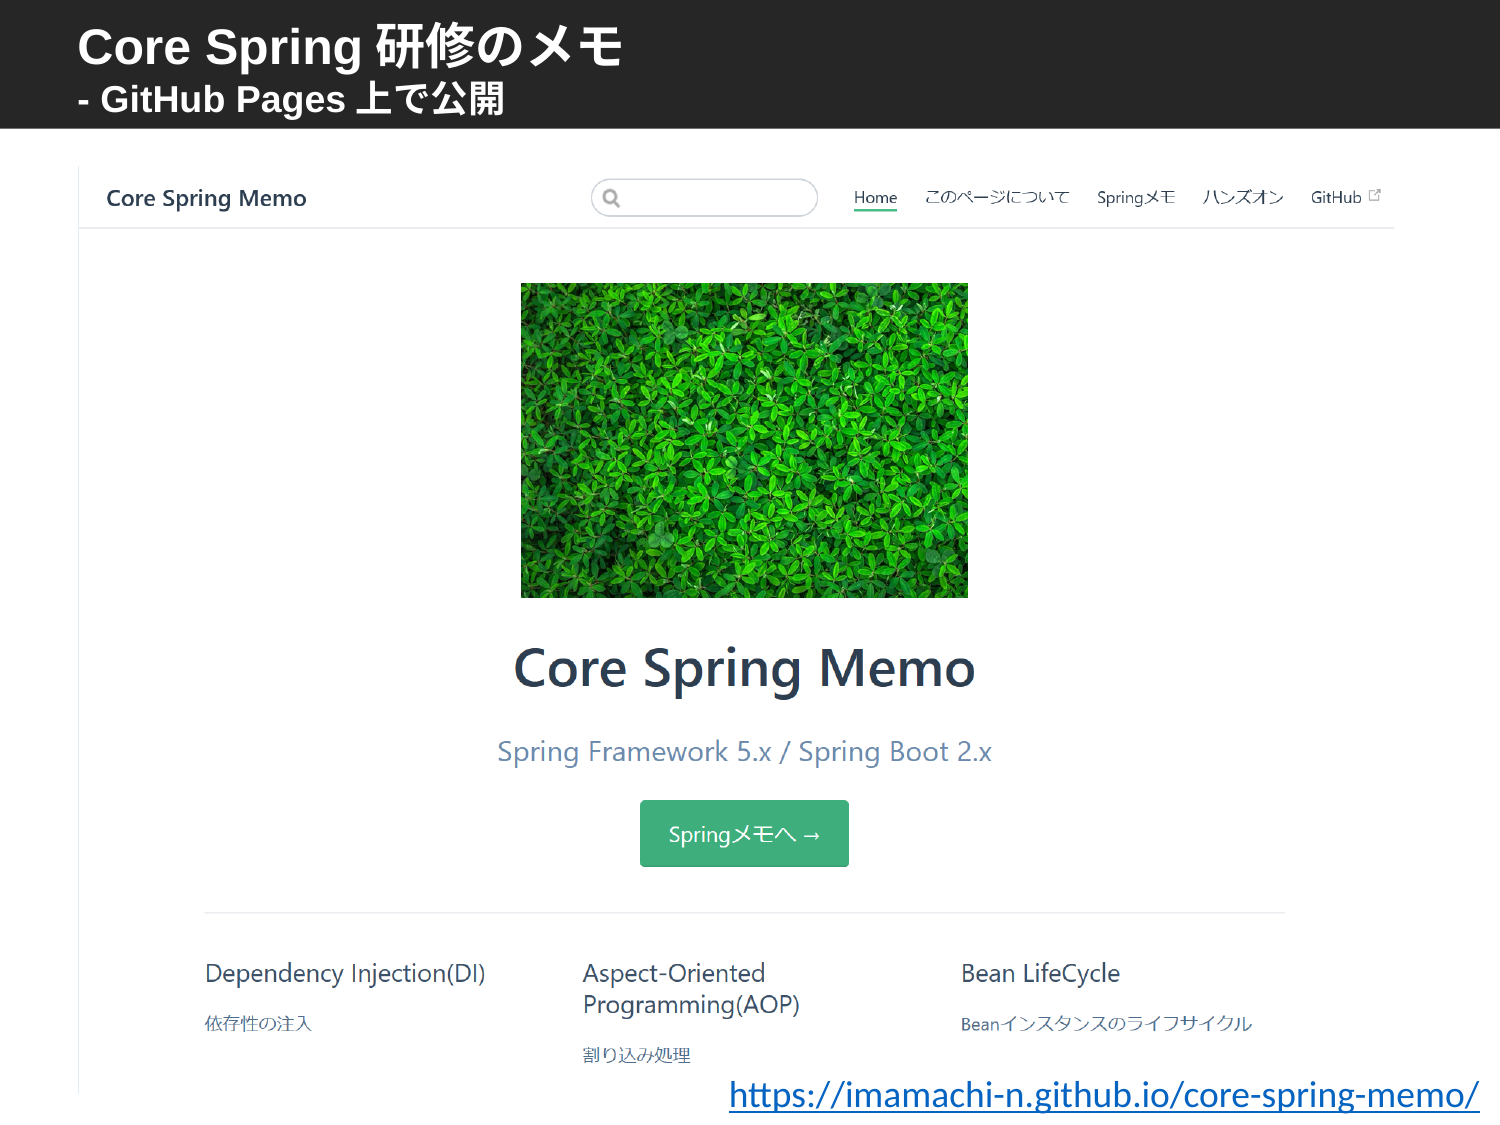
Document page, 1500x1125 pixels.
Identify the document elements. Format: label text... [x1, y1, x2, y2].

text_box https://imamachi-n.github.io/core-spring-memo/ [714, 1063, 1496, 1123]
text_box [0, 0, 1500, 130]
picture [78, 166, 1395, 1094]
text_box Core Spring研修のメモ - GitHub Pages上で公開 [62, 7, 1428, 128]
